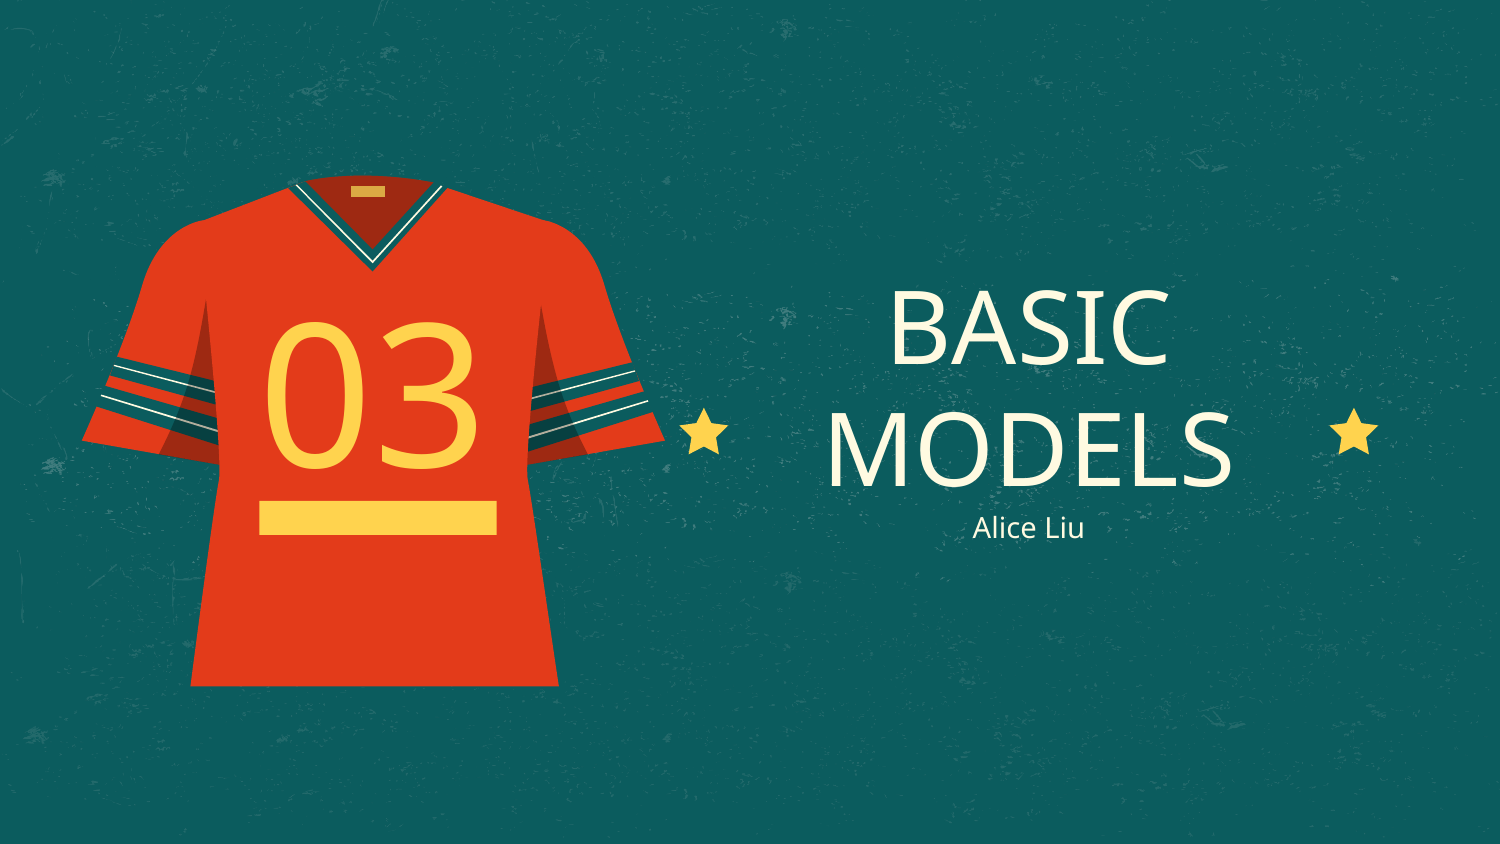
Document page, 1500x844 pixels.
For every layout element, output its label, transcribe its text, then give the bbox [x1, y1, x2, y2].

subtitle Alice Liu [776, 503, 1282, 588]
title BASIC MODELS [675, 455, 1383, 496]
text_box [81, 175, 666, 687]
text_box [679, 407, 1379, 455]
title BASIC MODELS [675, 256, 1383, 415]
